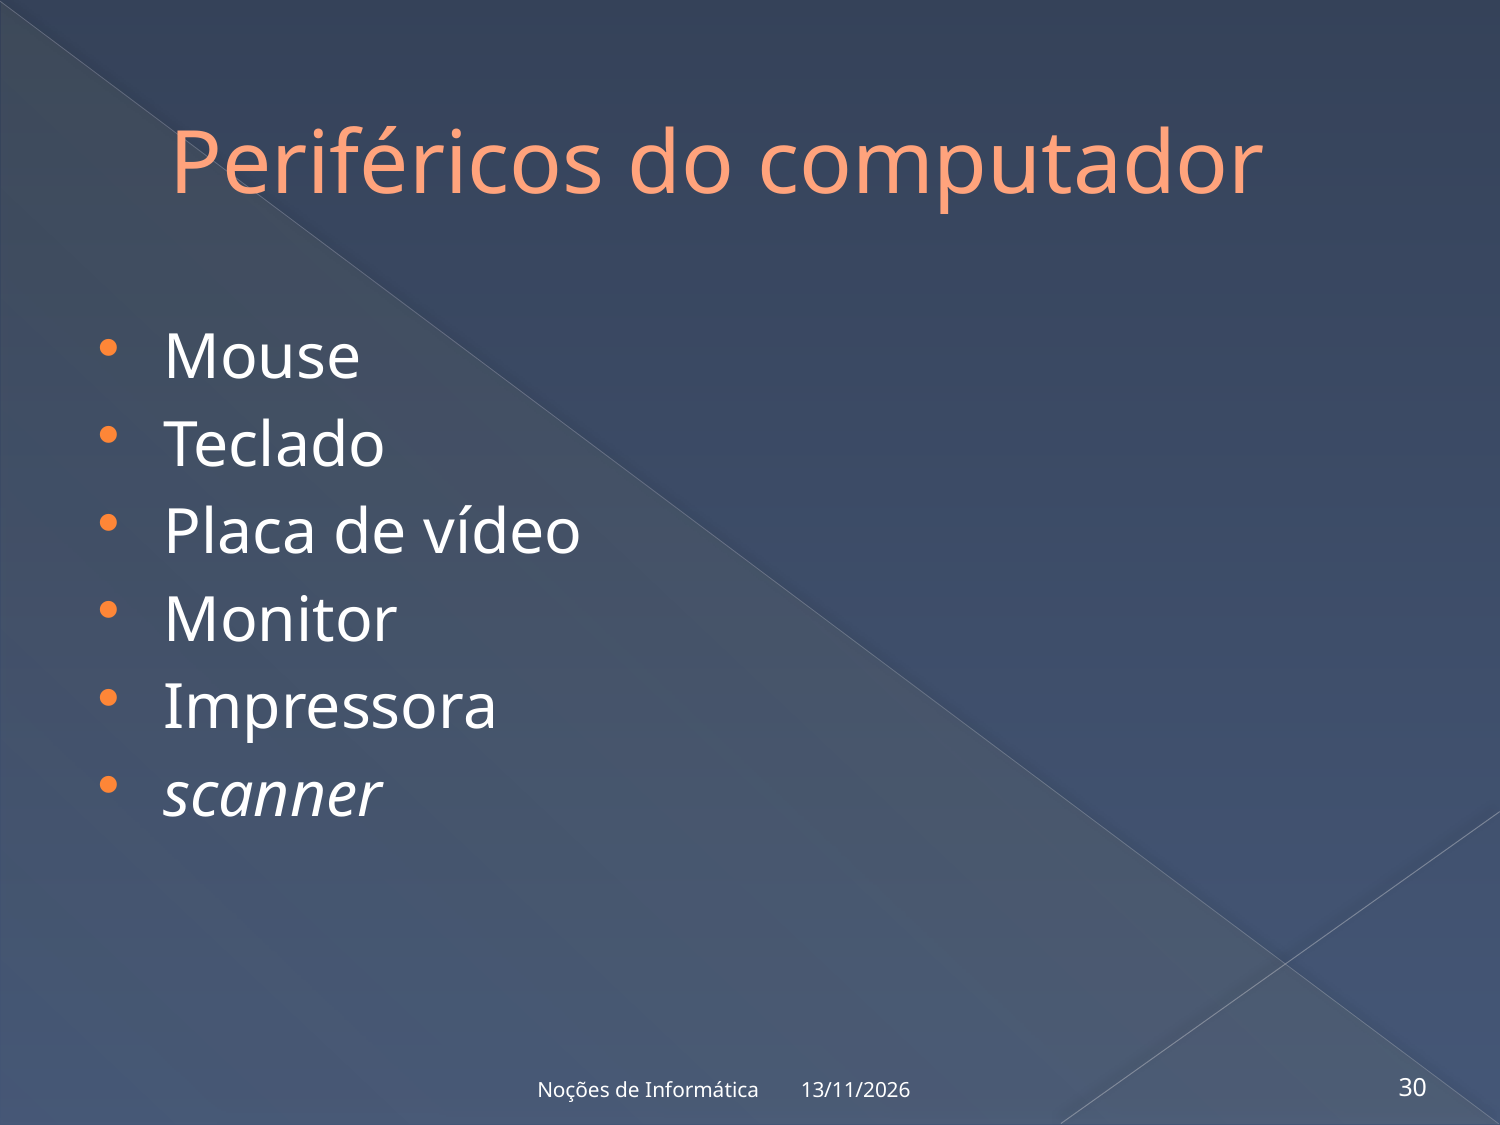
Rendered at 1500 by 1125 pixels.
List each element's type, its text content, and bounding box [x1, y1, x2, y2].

title Periféricos do computador [75, 43, 1425, 274]
footer Noções de Informática [75, 1063, 774, 1113]
slide_number 30 [1359, 1063, 1442, 1113]
list Mouse Teclado Placa de vídeo Monitor Impressora scanner [75, 308, 1425, 1059]
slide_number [786, 1062, 1136, 1113]
